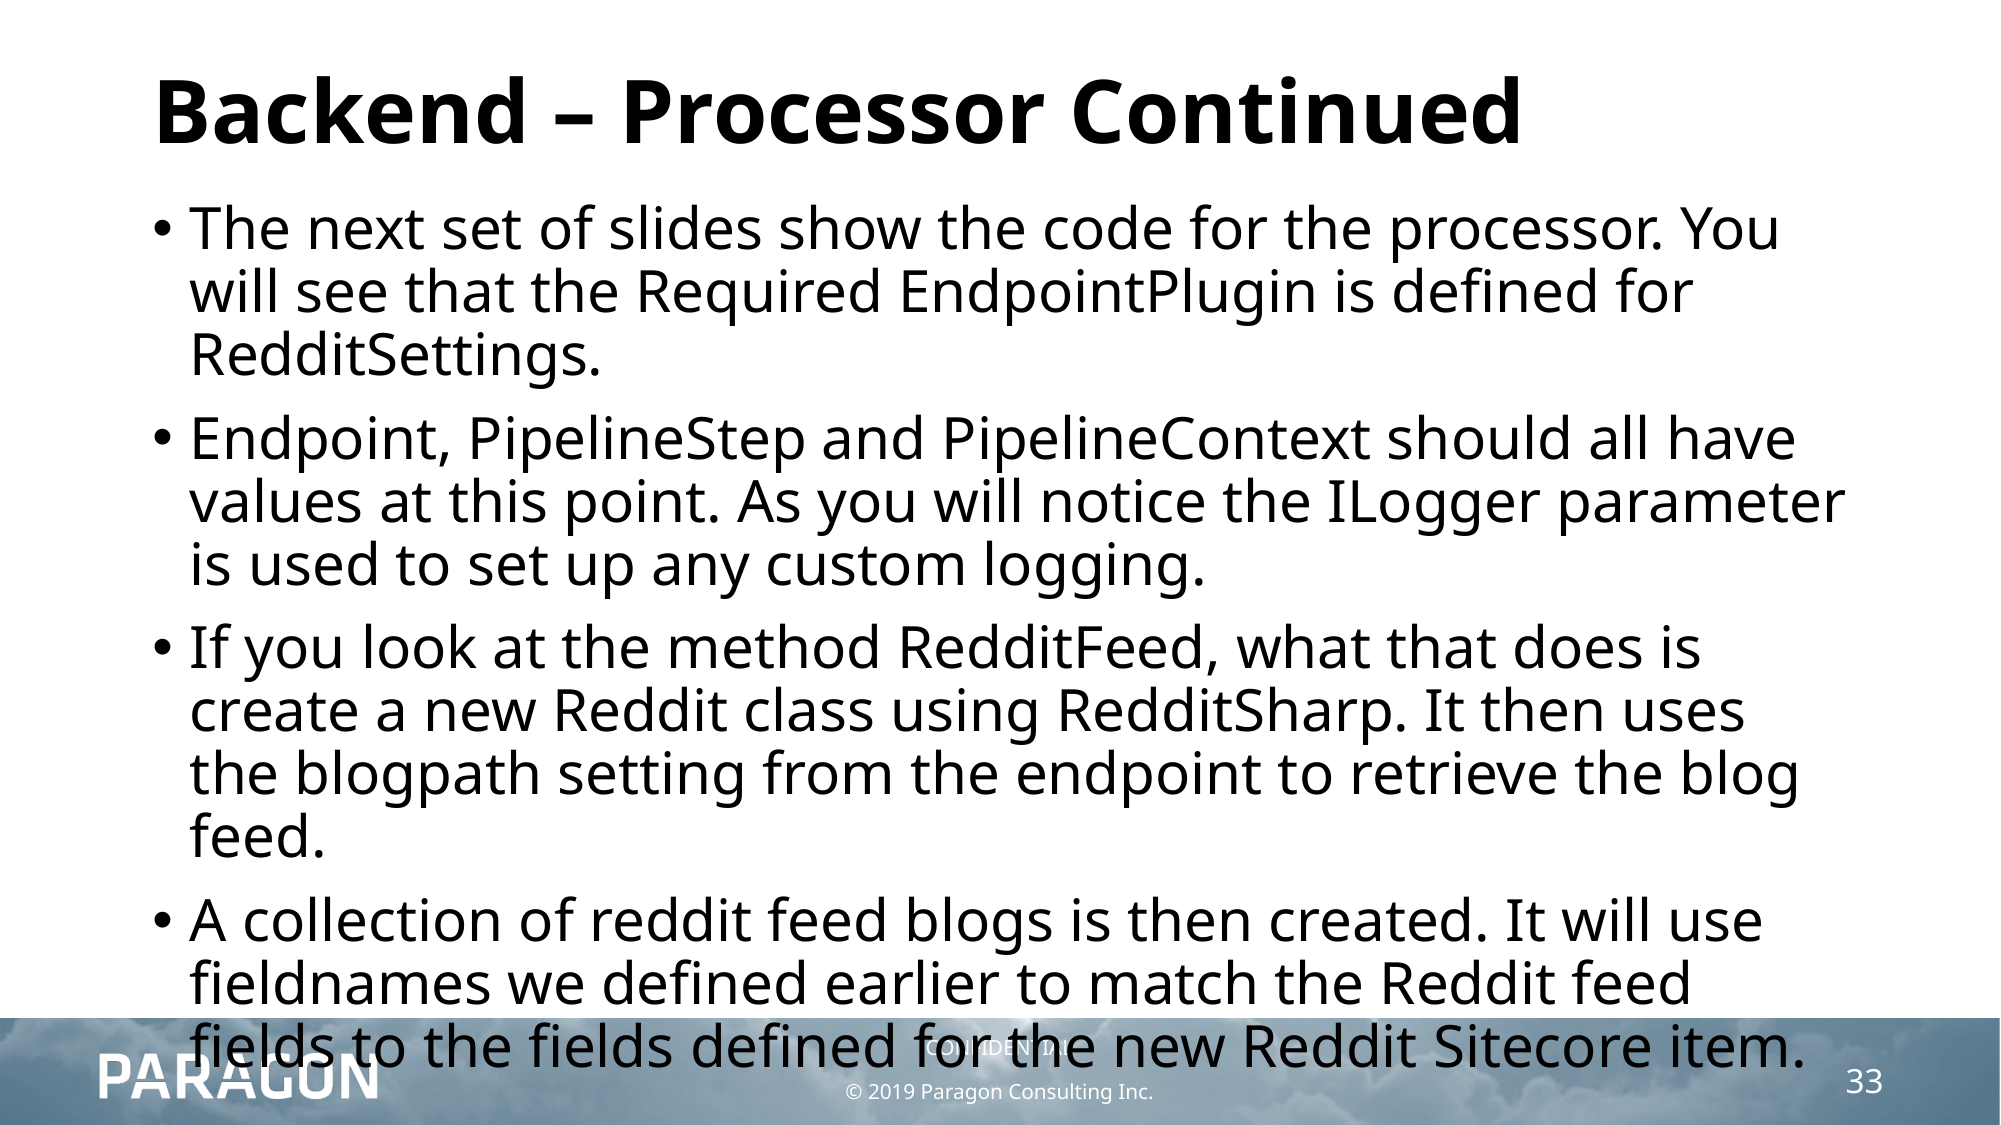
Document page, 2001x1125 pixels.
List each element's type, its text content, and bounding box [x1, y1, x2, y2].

slide_number 33 [1786, 1052, 1899, 1113]
title Backend – Processor Continued [137, 59, 1863, 171]
list The next set of slides show the code for the processor. You will see that the Required EndpointPlugin is defined for RedditSettings. Endpoint, PipelineStep and PipelineContext should all have values at this point. As you will notice the ILogger parameter is used to set up any custom logging. If you look at the method RedditFeed, what that does is create a new Reddit class using RedditSharp. It then uses the blogpath setting from the endpoint to retrieve the blog feed. A collection of reddit feed blogs is then created. It will use fieldnames we defined earlier to match the Reddit feed fields to the fields defined for the new Reddit Sitecore item. [137, 191, 1863, 1002]
picture [99, 1053, 383, 1099]
